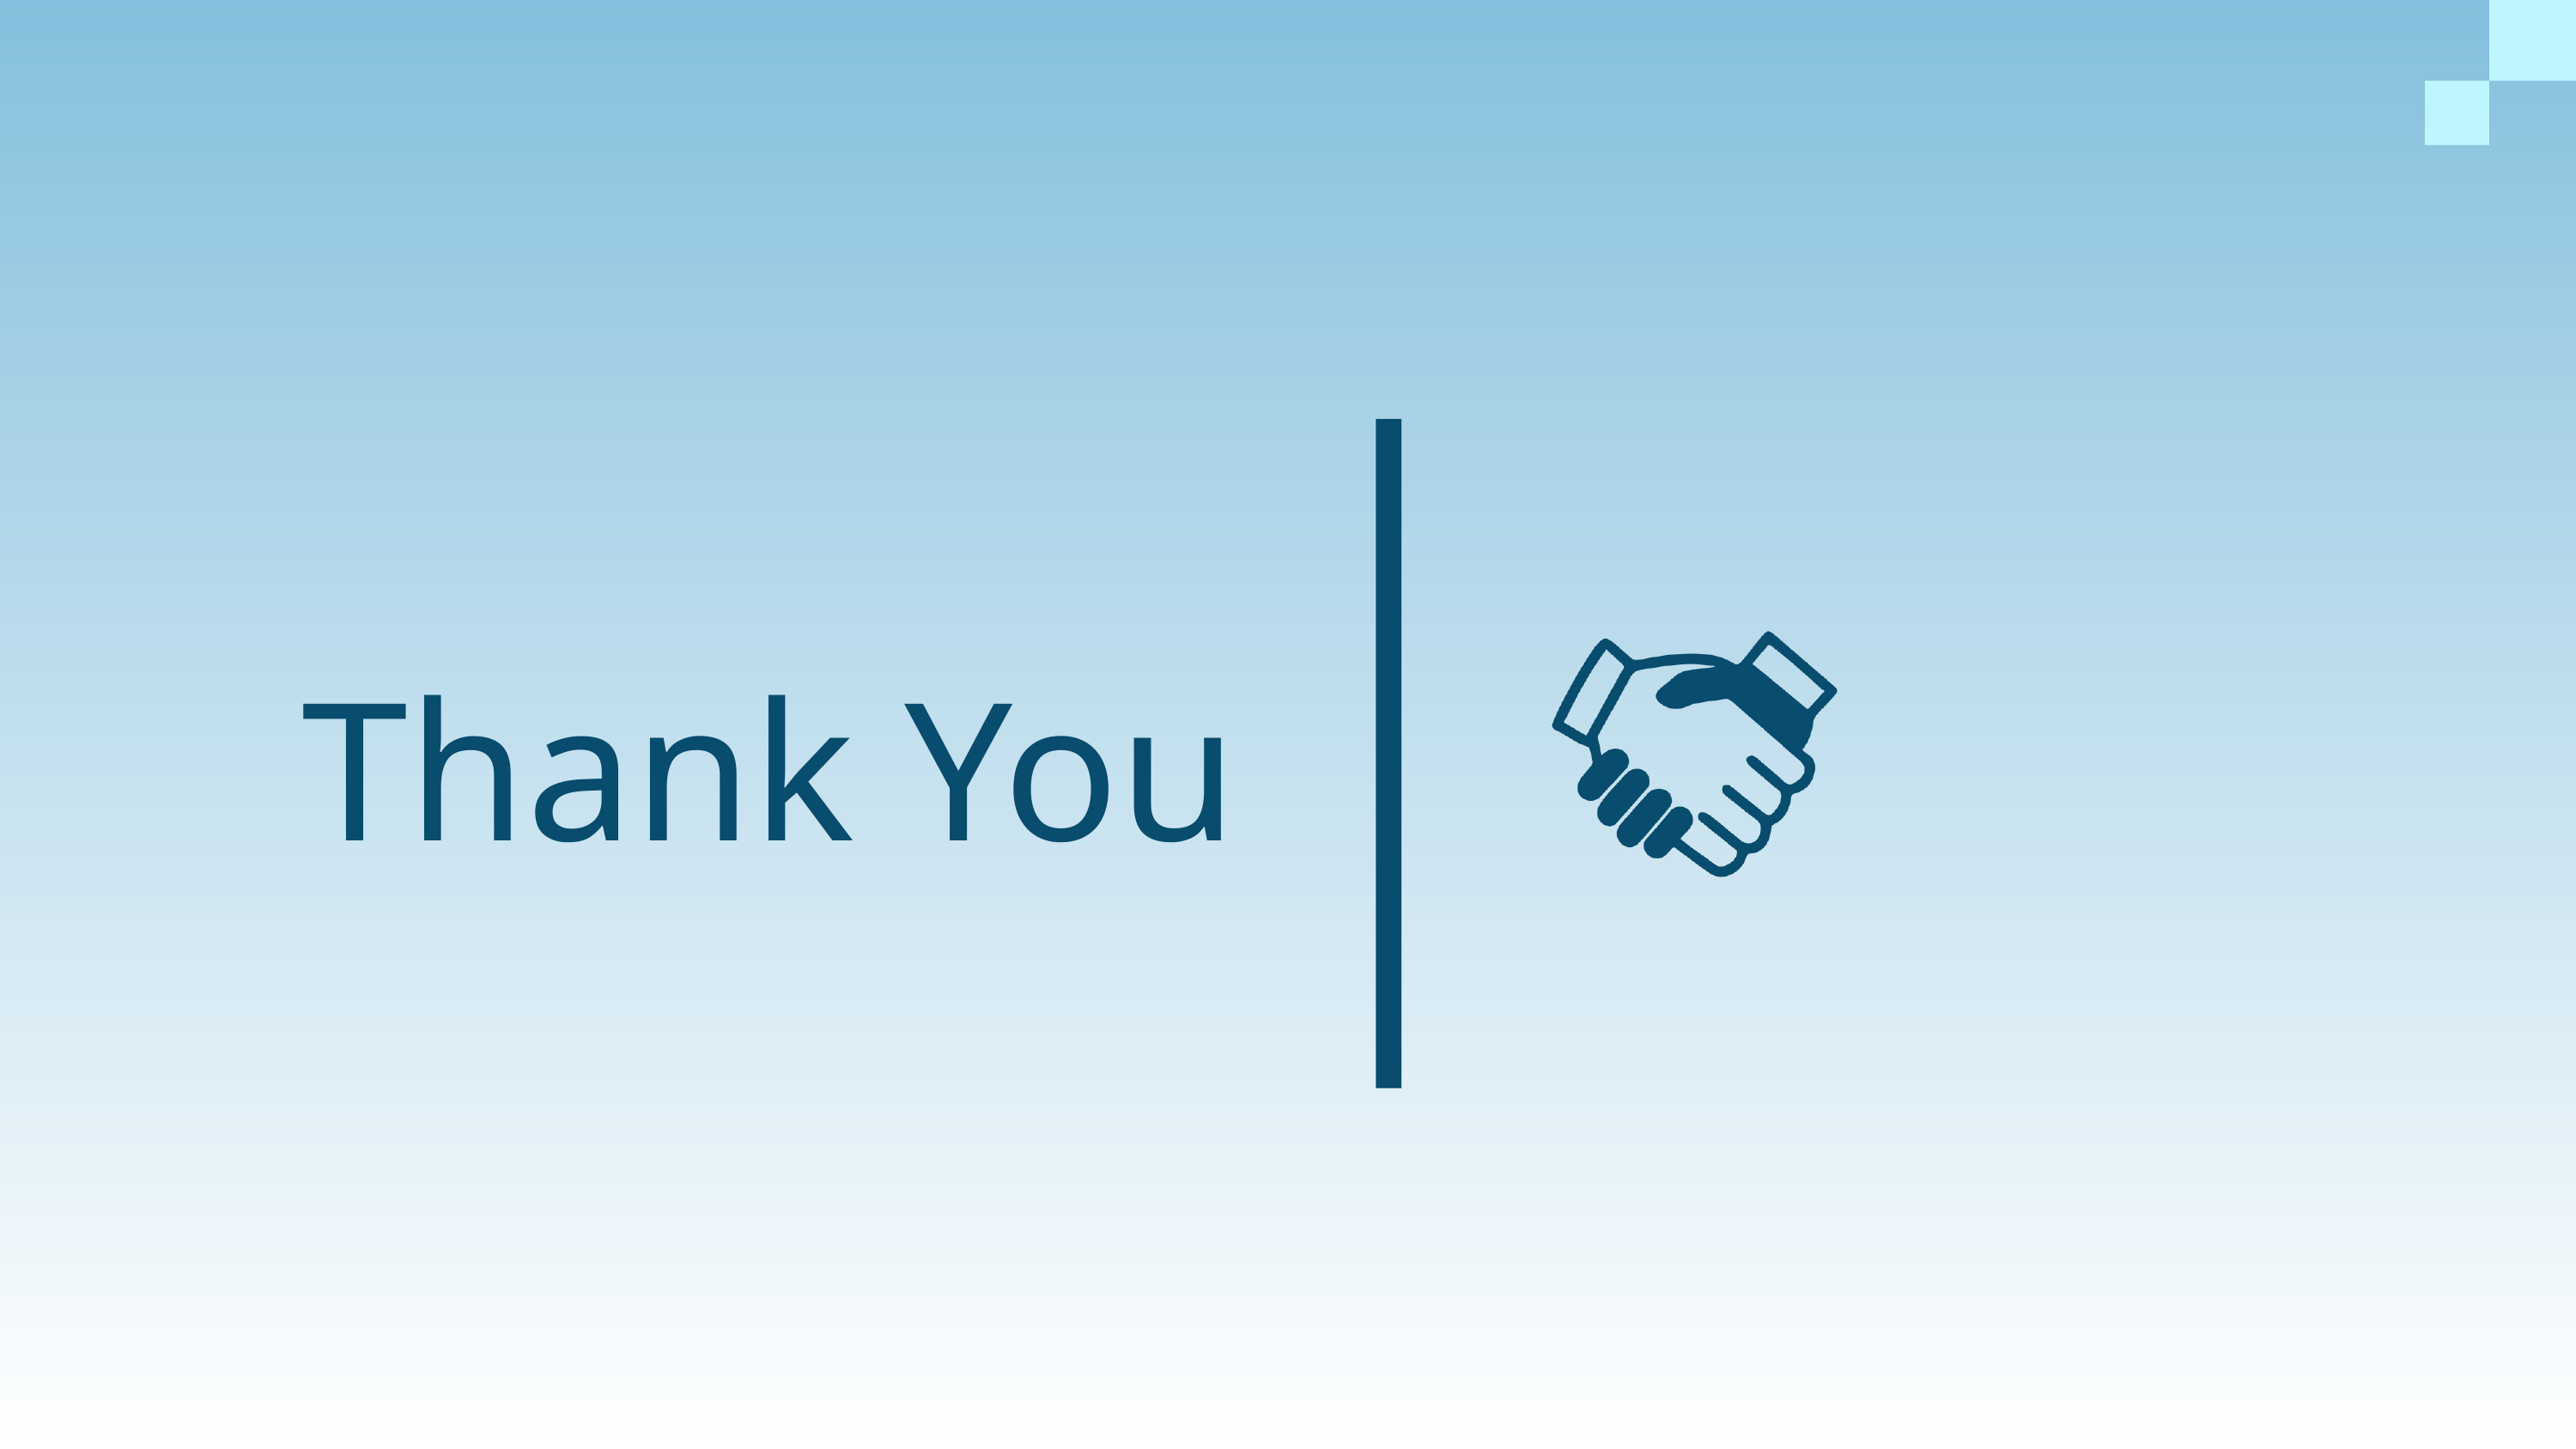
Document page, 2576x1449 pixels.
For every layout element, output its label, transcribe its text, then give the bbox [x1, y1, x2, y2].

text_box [2424, 80, 2490, 145]
text_box [1551, 630, 1838, 877]
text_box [2488, 0, 2576, 81]
text_box Thank You [301, 610, 1253, 879]
